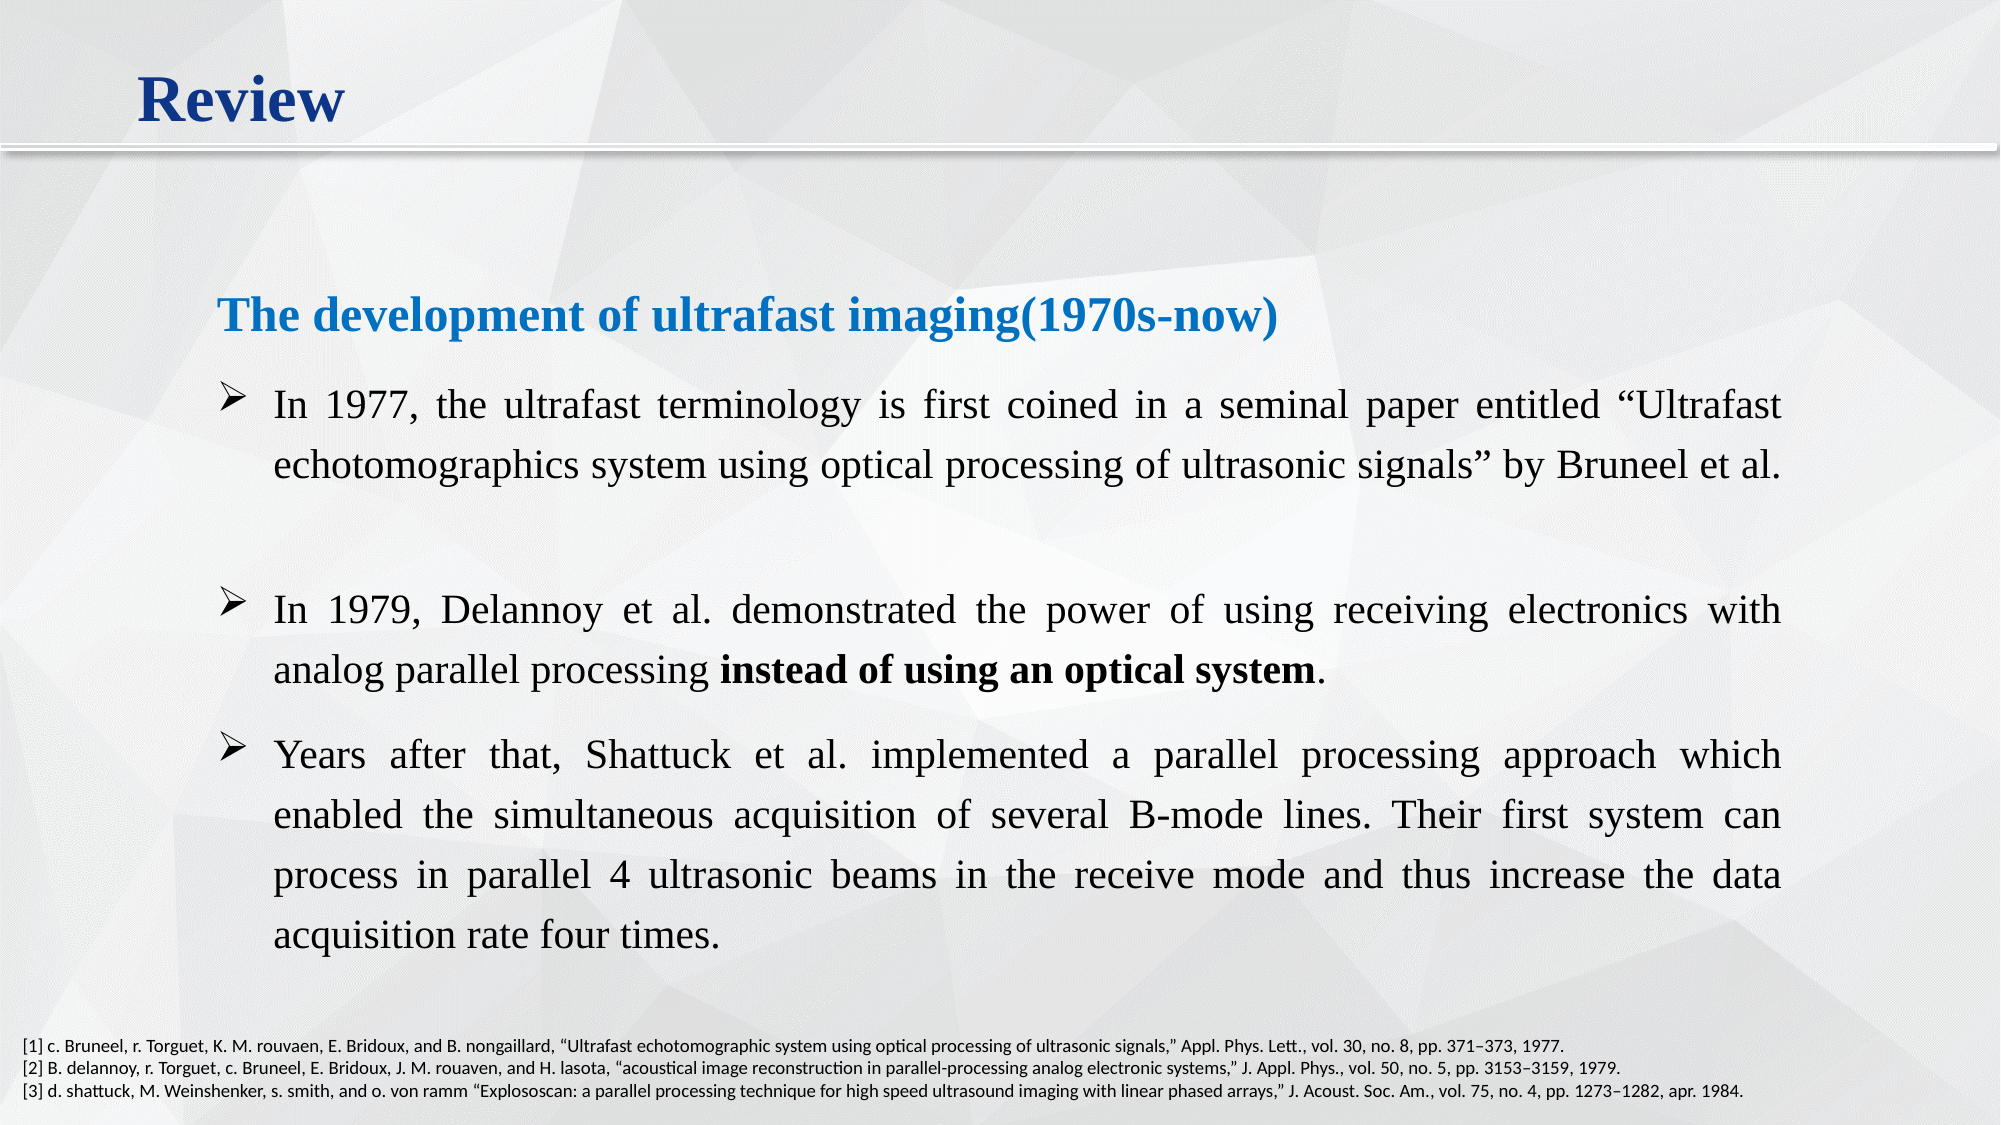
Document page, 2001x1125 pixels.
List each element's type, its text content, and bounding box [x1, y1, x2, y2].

text_box [0, 143, 1996, 150]
picture [0, 0, 2001, 1125]
text_box The development of ultrafast imaging(1970s-now) In 1977, the ultrafast terminology is first coined in a seminal paper entitled “Ultrafast echotomographics system using optical processing of ultrasonic signals” by Bruneel et al. In 1979, Delannoy et al. demonstrated the power of using receiving electronics with analog parallel processing instead of using an optical system. Years after that, Shattuck et al. implemented a parallel processing approach which enabled the simultaneous acquisition of several B-mode lines. Their first system can process in parallel 4 ultrasonic beams in the receive mode and thus increase the data acquisition rate four times. [202, 262, 1798, 965]
text_box Review [122, 47, 361, 143]
text_box [1] c. Bruneel, r. Torguet, K. M. rouvaen, E. Bridoux, and B. nongaillard, “Ultrafast echotomographic system using optical processing of ultrasonic signals,” Appl. Phys. Lett., vol. 30, no. 8, pp. 371–373, 1977. [2] B. delannoy, r. Torguet, c. Bruneel, E. Bridoux, J. M. rouaven, and H. lasota, “acoustical image reconstruction in parallel-processing analog electronic systems,” J. Appl. Phys., vol. 50, no. 5, pp. 3153–3159, 1979. [3] d. shattuck, M. Weinshenker, s. smith, and o. von ramm “Explososcan: a parallel processing technique for high speed ultrasound imaging with linear phased arrays,” J. Acoust. Soc. Am., vol. 75, no. 4, pp. 1273–1282, apr. 1984. [7, 1026, 1997, 1109]
